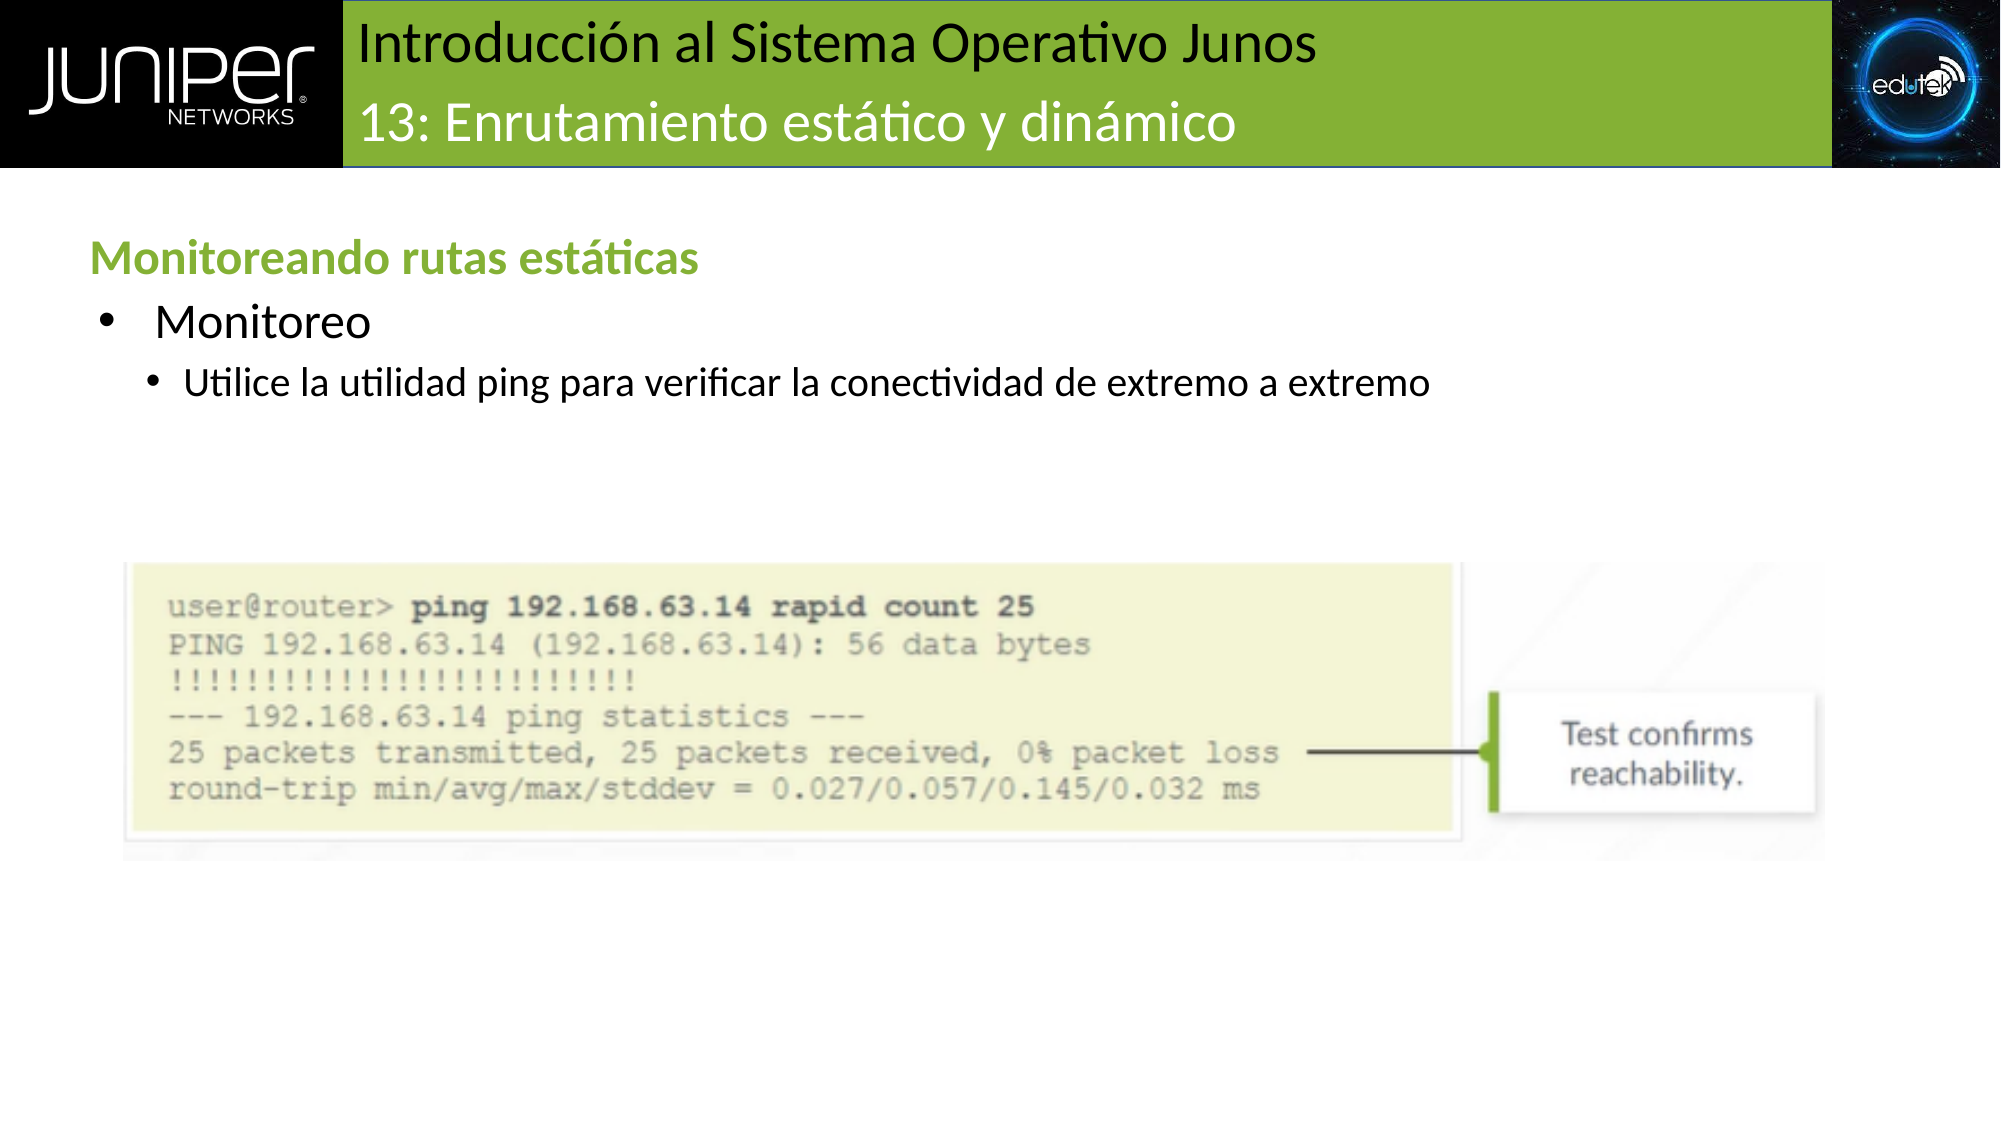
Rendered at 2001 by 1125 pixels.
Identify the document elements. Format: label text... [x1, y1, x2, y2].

picture [1832, 84, 2000, 168]
list 13: Enrutamiento estático y dinámico [342, 83, 1606, 168]
picture [123, 562, 1825, 861]
picture [0, 0, 343, 168]
title Introducción al Sistema Operativo Junos [342, 3, 2000, 84]
list Monitoreando rutas estáticas Monitoreo Utilice la utilidad ping para verificar la conectividad de extremo a extremo [74, 223, 1949, 938]
